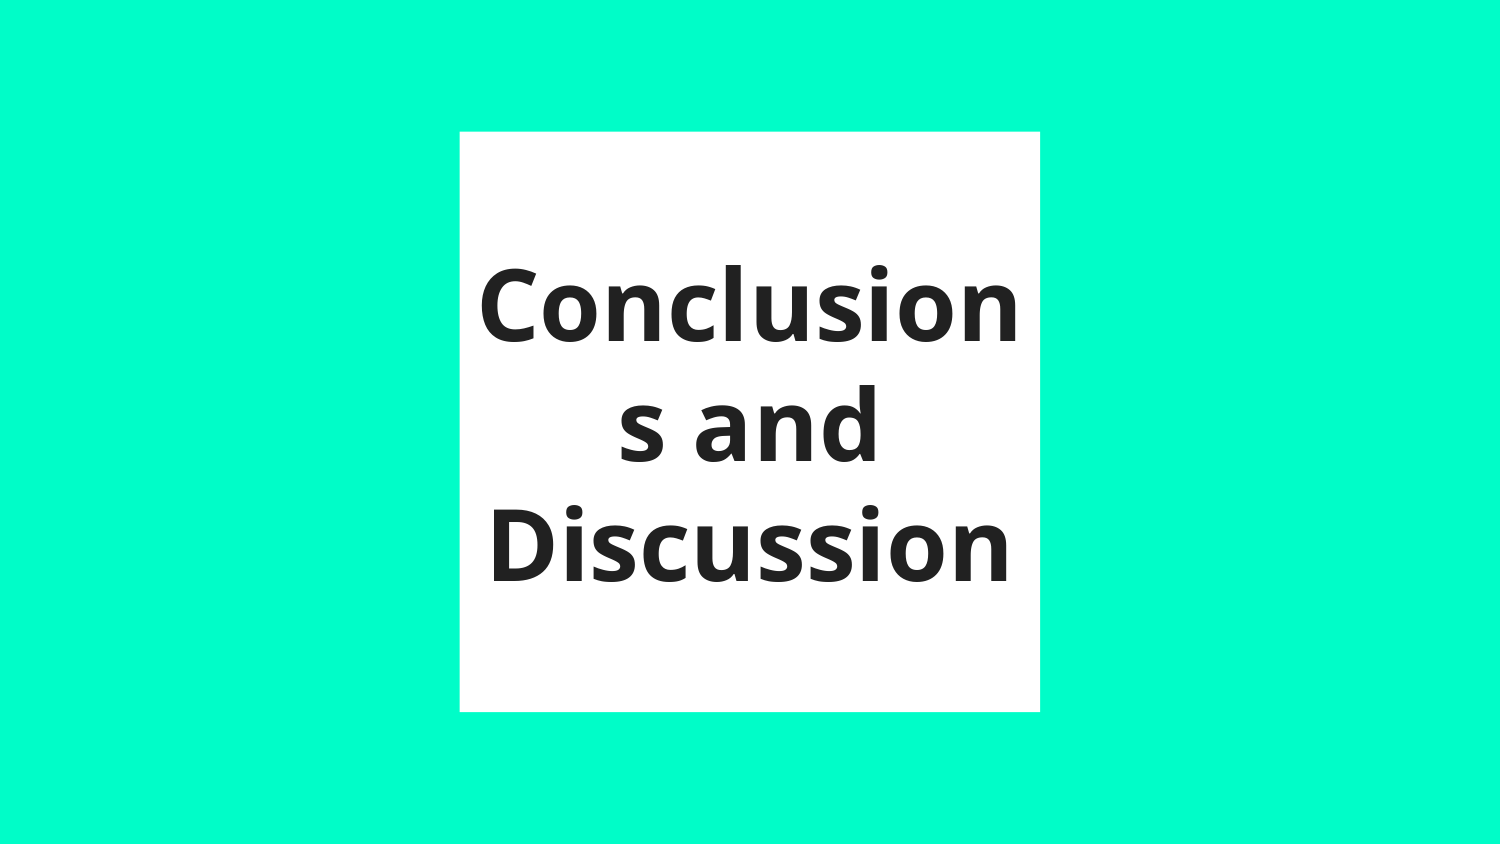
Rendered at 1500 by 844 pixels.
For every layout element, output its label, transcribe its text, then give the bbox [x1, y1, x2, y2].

title Conclusions and Discussion [459, 131, 1041, 713]
